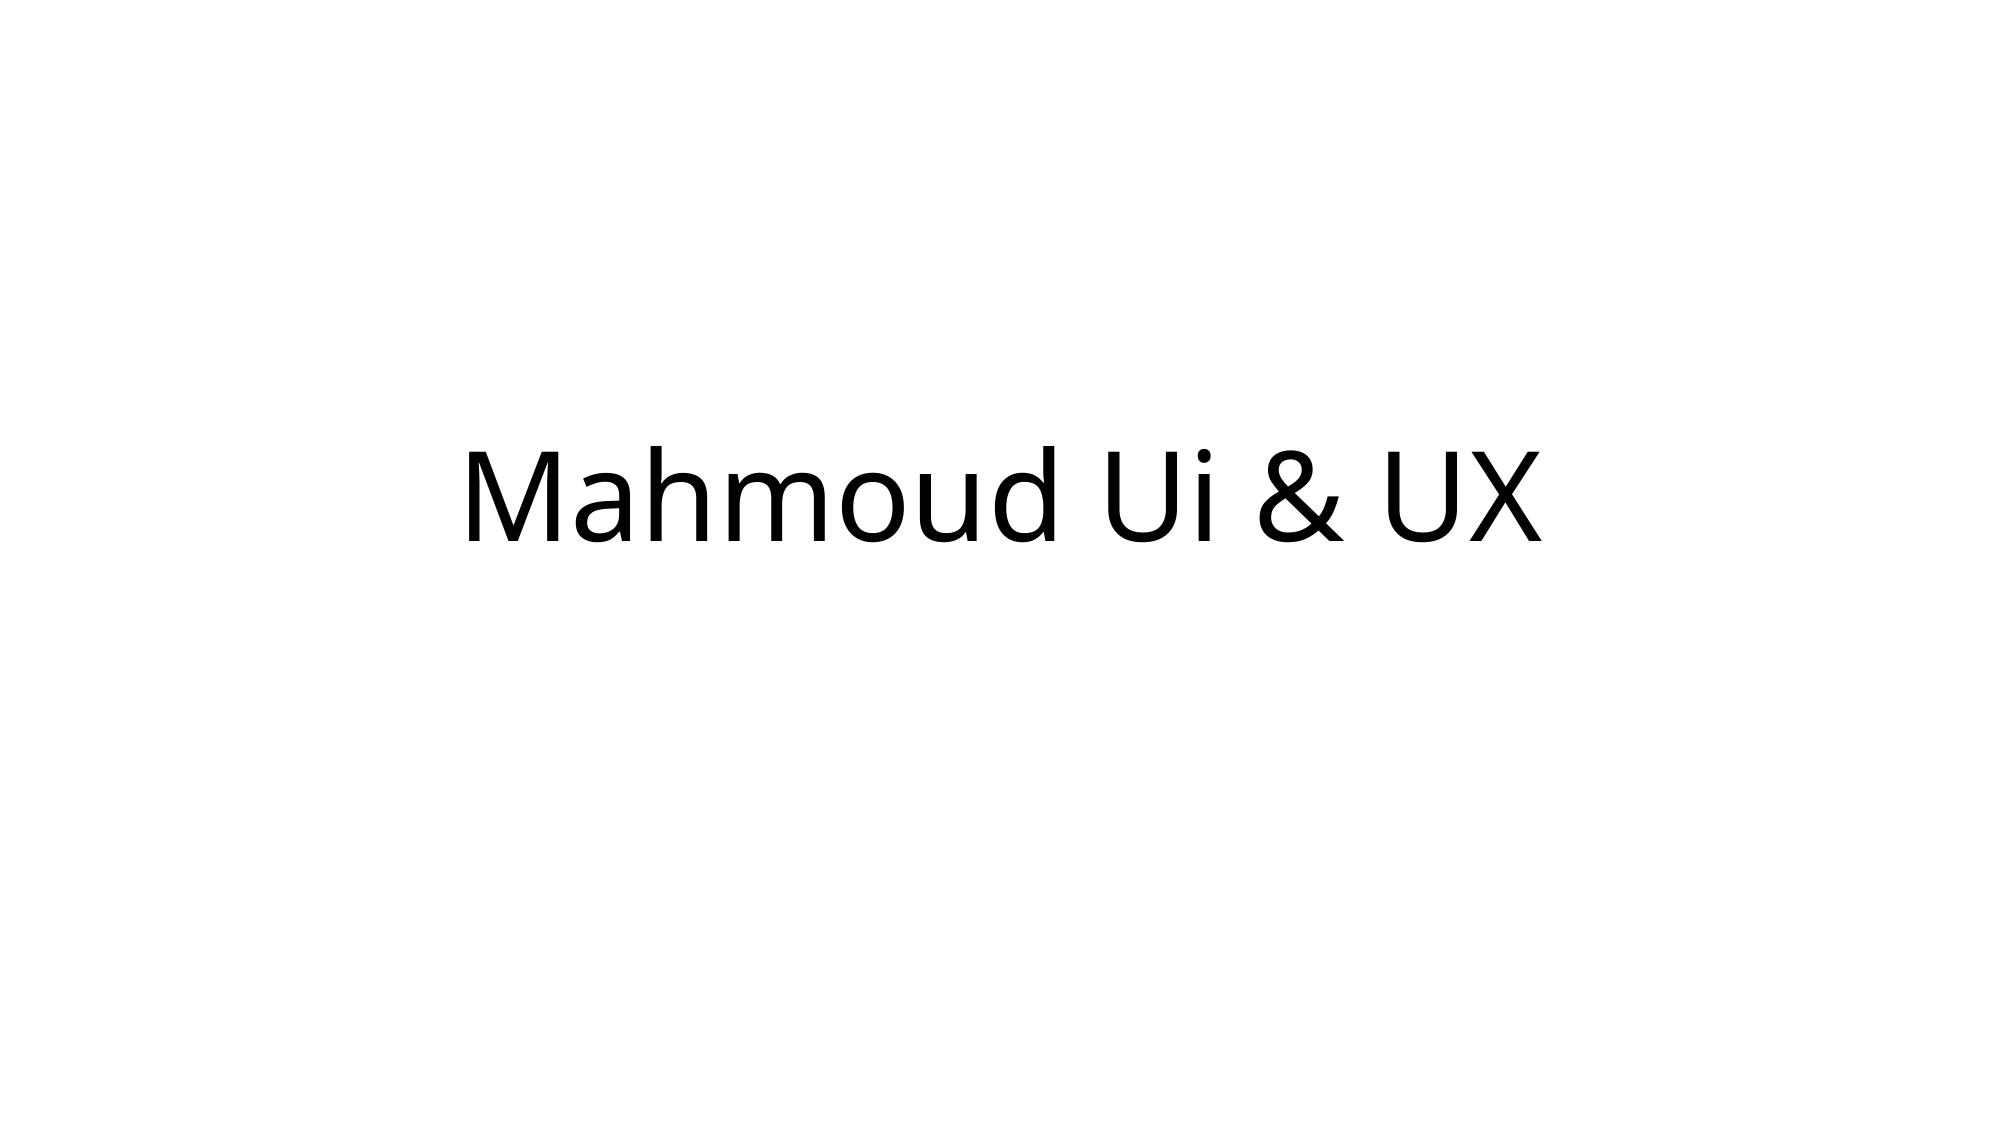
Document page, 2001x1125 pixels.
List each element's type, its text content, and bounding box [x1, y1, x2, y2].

title Mahmoud Ui & UX [249, 184, 1750, 576]
